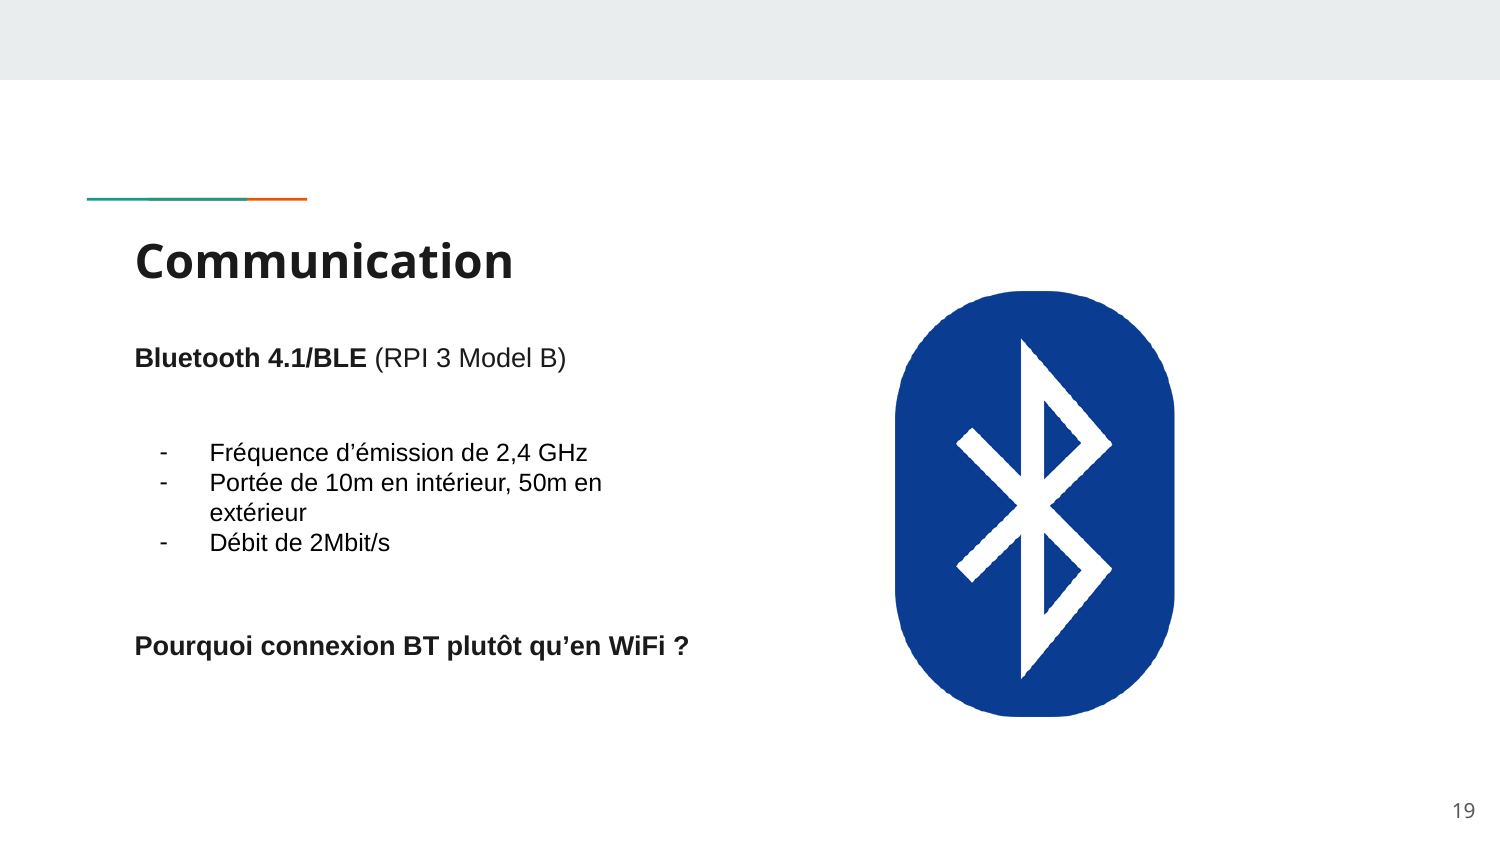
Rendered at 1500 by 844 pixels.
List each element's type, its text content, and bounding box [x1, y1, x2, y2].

text_box Pourquoi connexion BT plutôt qu’en WiFi ? [119, 608, 812, 676]
slide_number ‹#› [1400, 779, 1491, 844]
text_box Fréquence d’émission de 2,4 GHz Portée de 10m en intérieur, 50m en extérieur Débit de 2Mbit/s [119, 421, 647, 572]
title Communication [119, 216, 1381, 305]
picture [838, 291, 1242, 717]
text_box Bluetooth 4.1/BLE (RPI 3 Model B) [119, 320, 612, 389]
